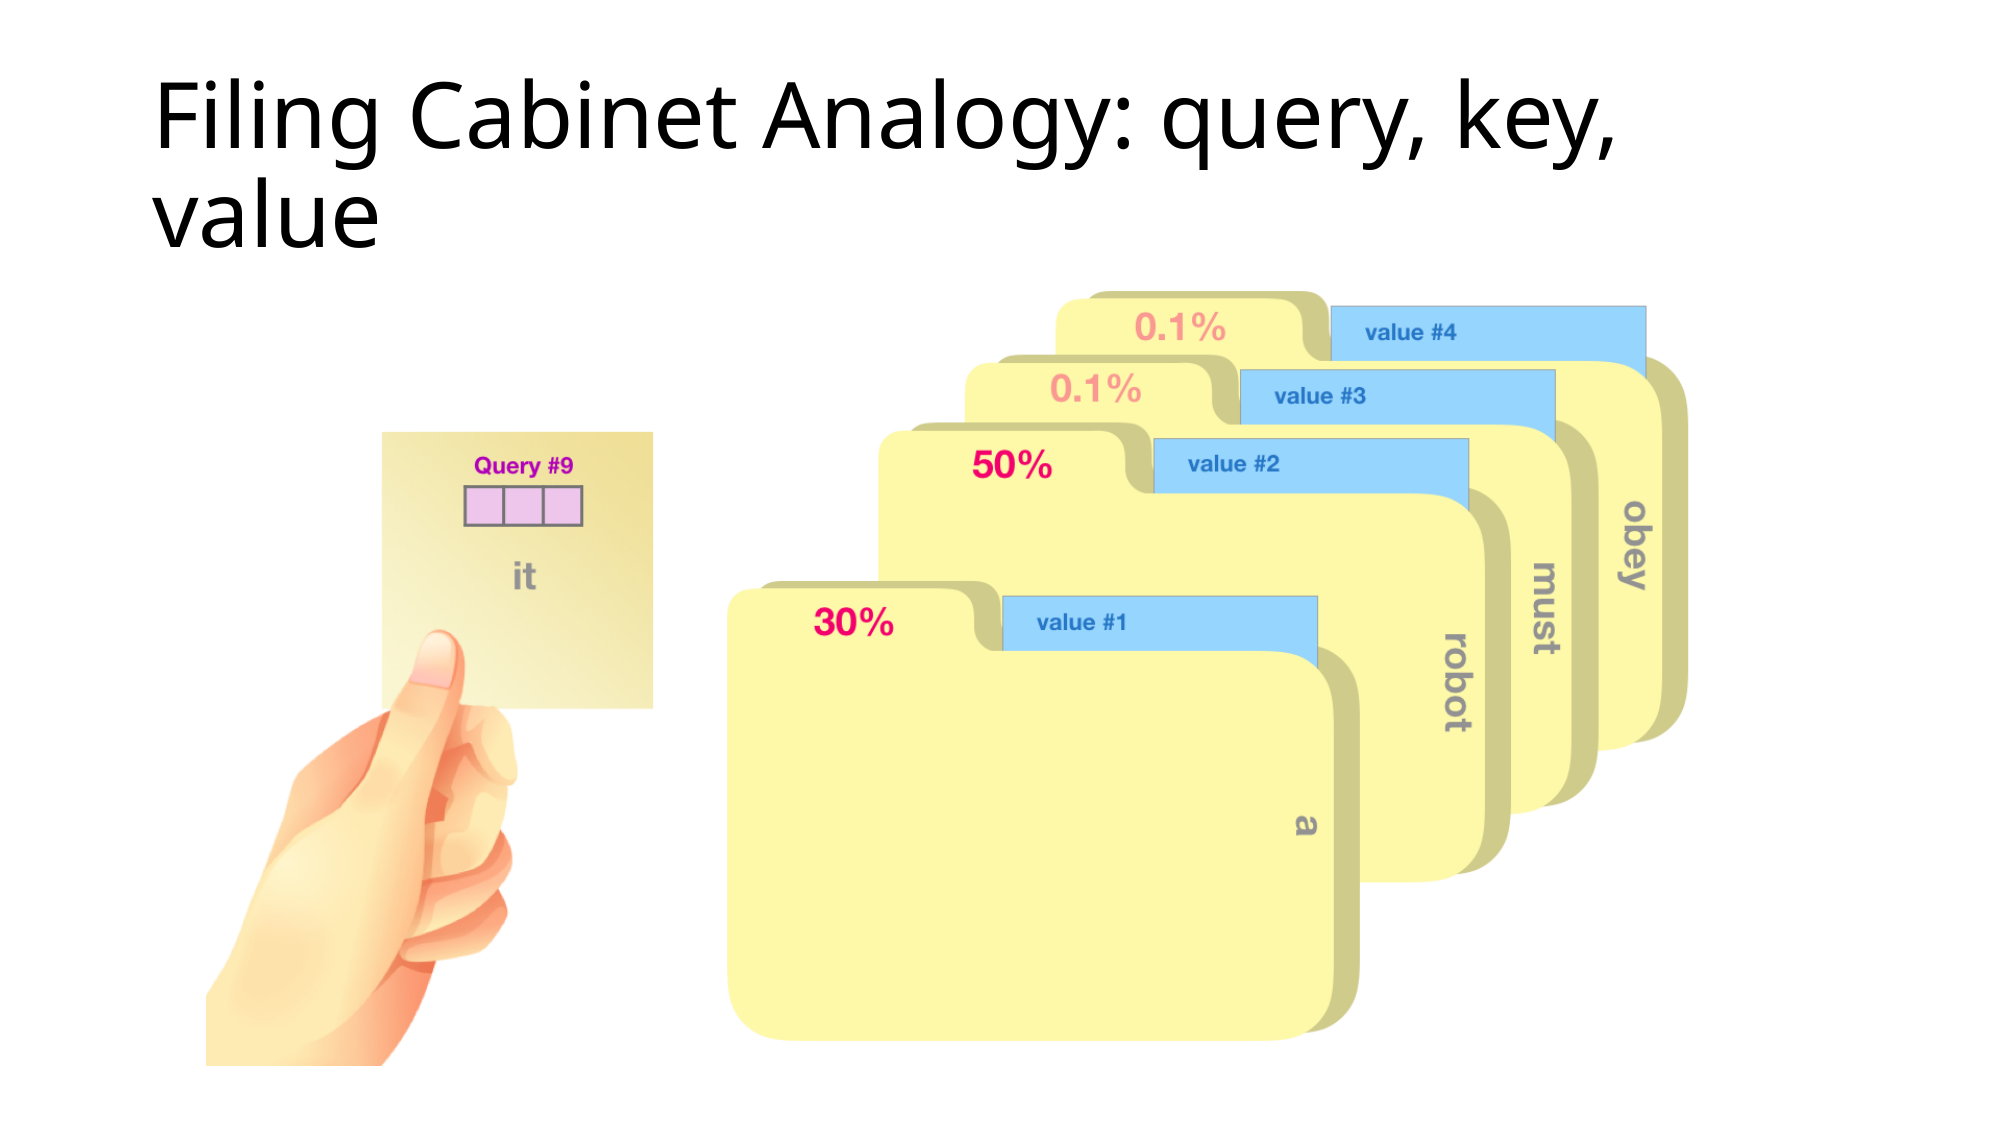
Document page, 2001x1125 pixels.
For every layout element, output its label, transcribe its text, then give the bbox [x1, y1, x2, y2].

picture [206, 265, 1707, 1066]
title Filing Cabinet Analogy: query, key, value [137, 59, 1863, 278]
